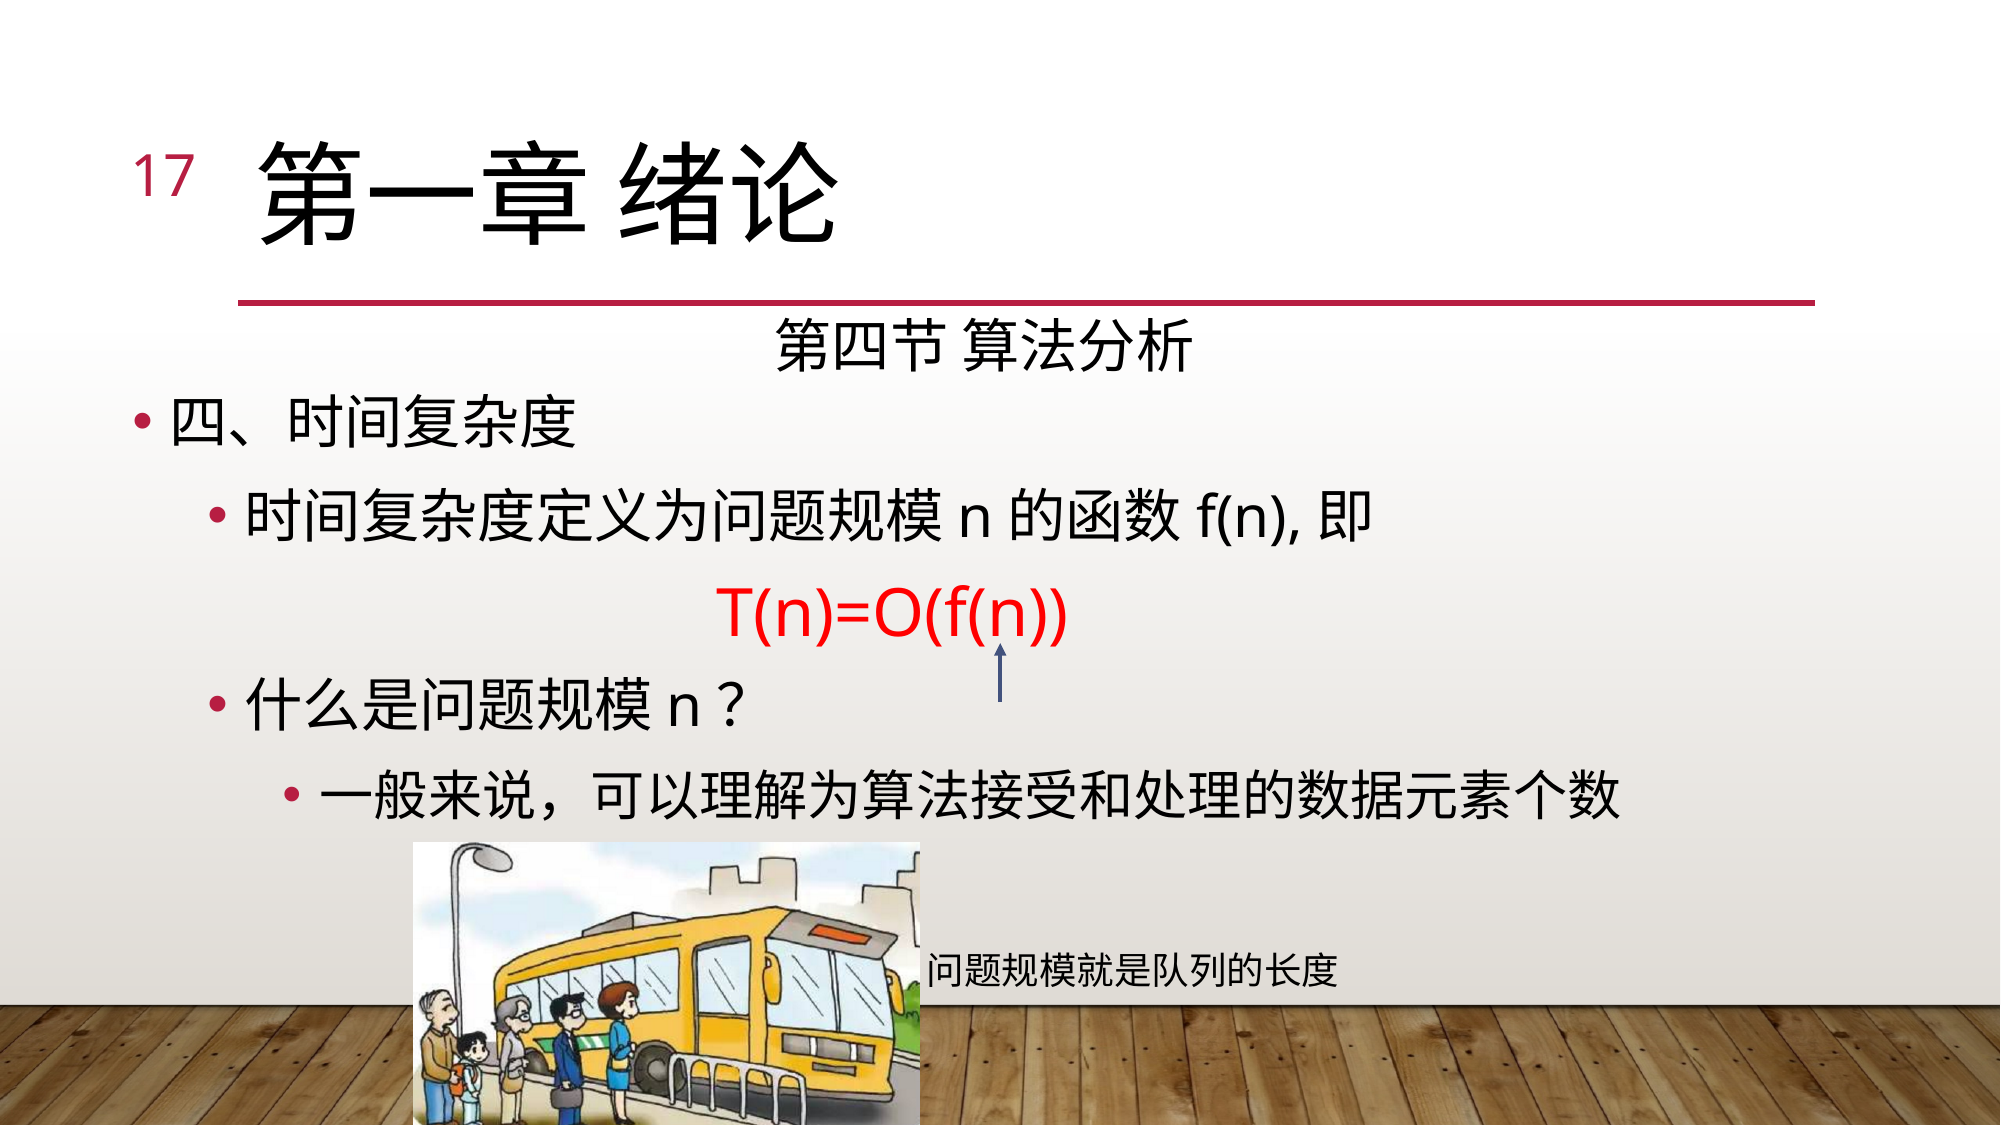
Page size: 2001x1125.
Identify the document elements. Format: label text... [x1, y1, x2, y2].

text_box T(n)=O(f(n)) [701, 562, 1084, 658]
text_box 问题规模就是队列的长度 [920, 939, 1355, 1000]
picture [0, 842, 2000, 1125]
title 第一章 绪论 [238, 131, 1814, 305]
text_box 第四节 算法分析 [758, 301, 1485, 387]
slide_number 17 [78, 131, 212, 214]
list 四、时间复杂度 时间复杂度定义为问题规模n的函数f(n),即 什么是问题规模n？ 一般来说，可以理解为算法接受和处理的数据元素个数 [117, 364, 1836, 1030]
